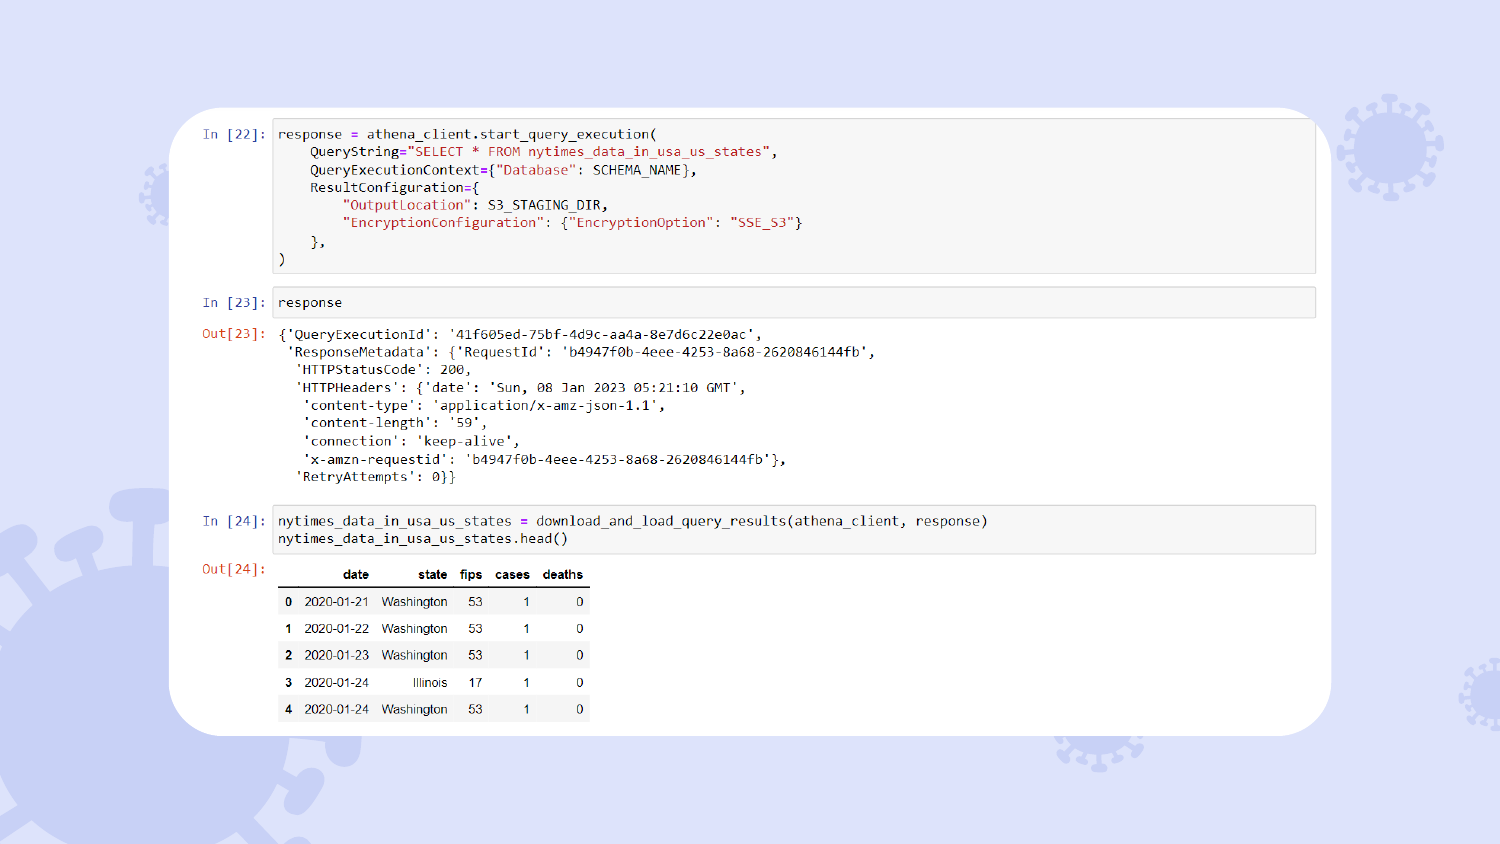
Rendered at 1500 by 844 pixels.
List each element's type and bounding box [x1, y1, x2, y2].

picture [168, 107, 1332, 737]
